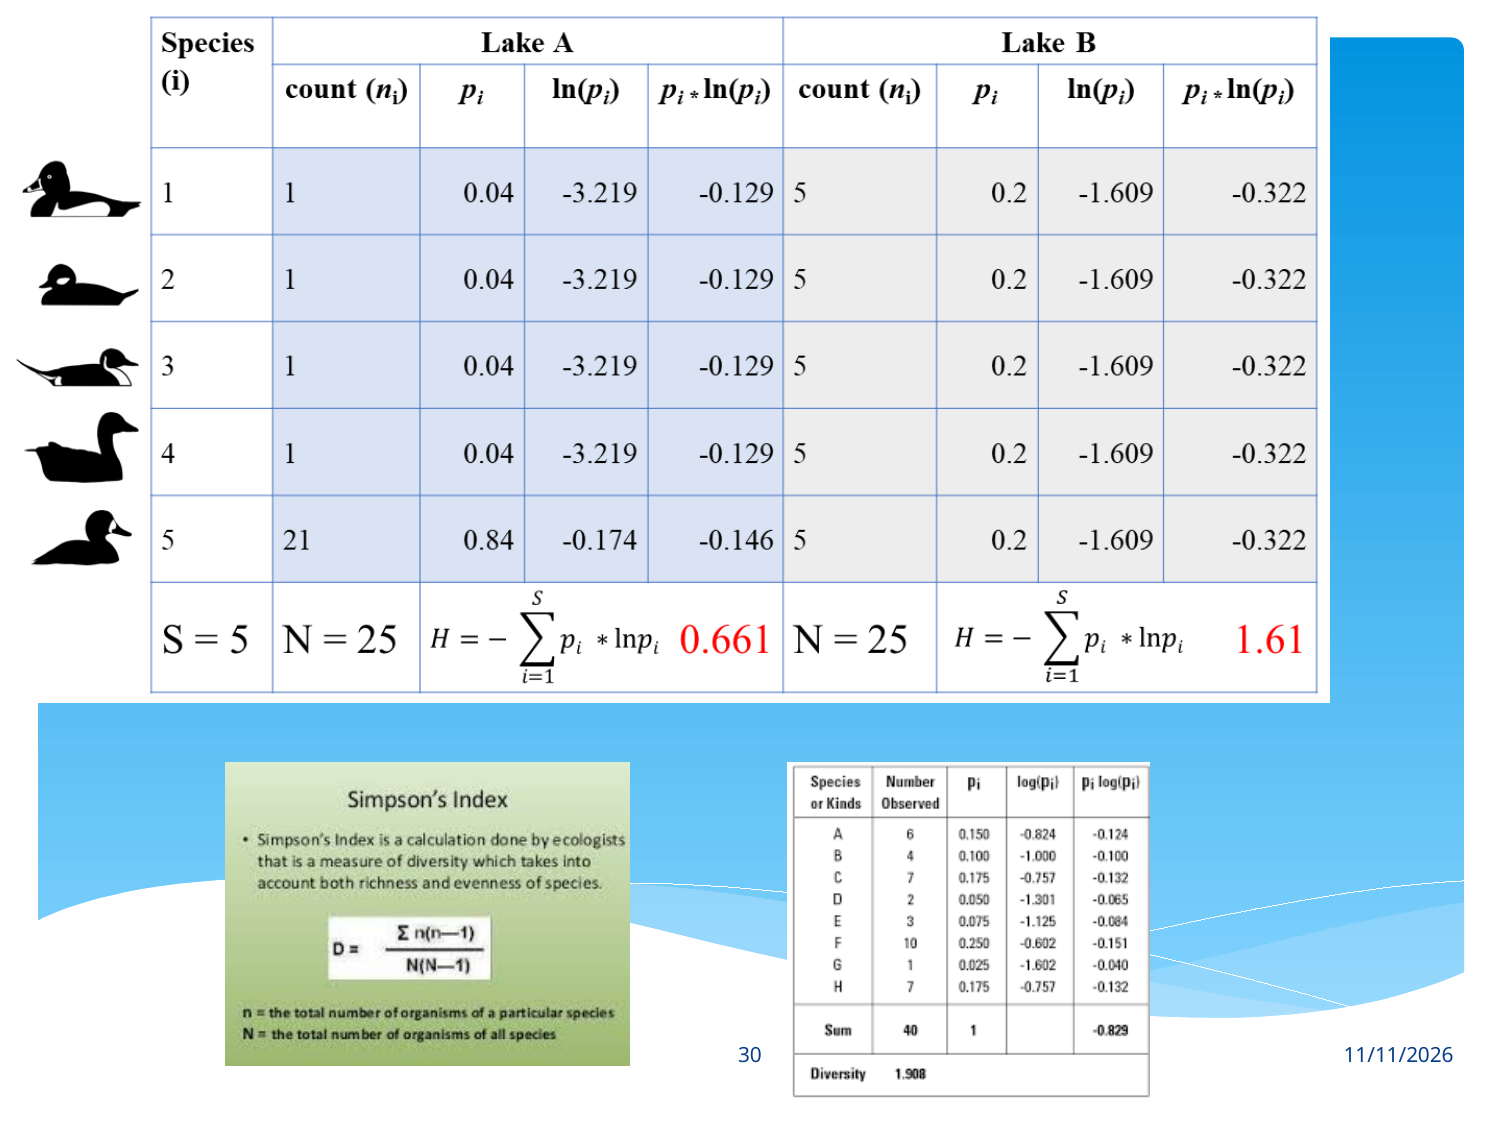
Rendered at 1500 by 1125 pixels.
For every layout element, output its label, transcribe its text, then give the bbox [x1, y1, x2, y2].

picture [787, 762, 1151, 1102]
slide_number 30 [654, 1025, 781, 1086]
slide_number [1156, 1025, 1469, 1086]
picture [0, 0, 1330, 703]
picture [224, 762, 630, 1066]
